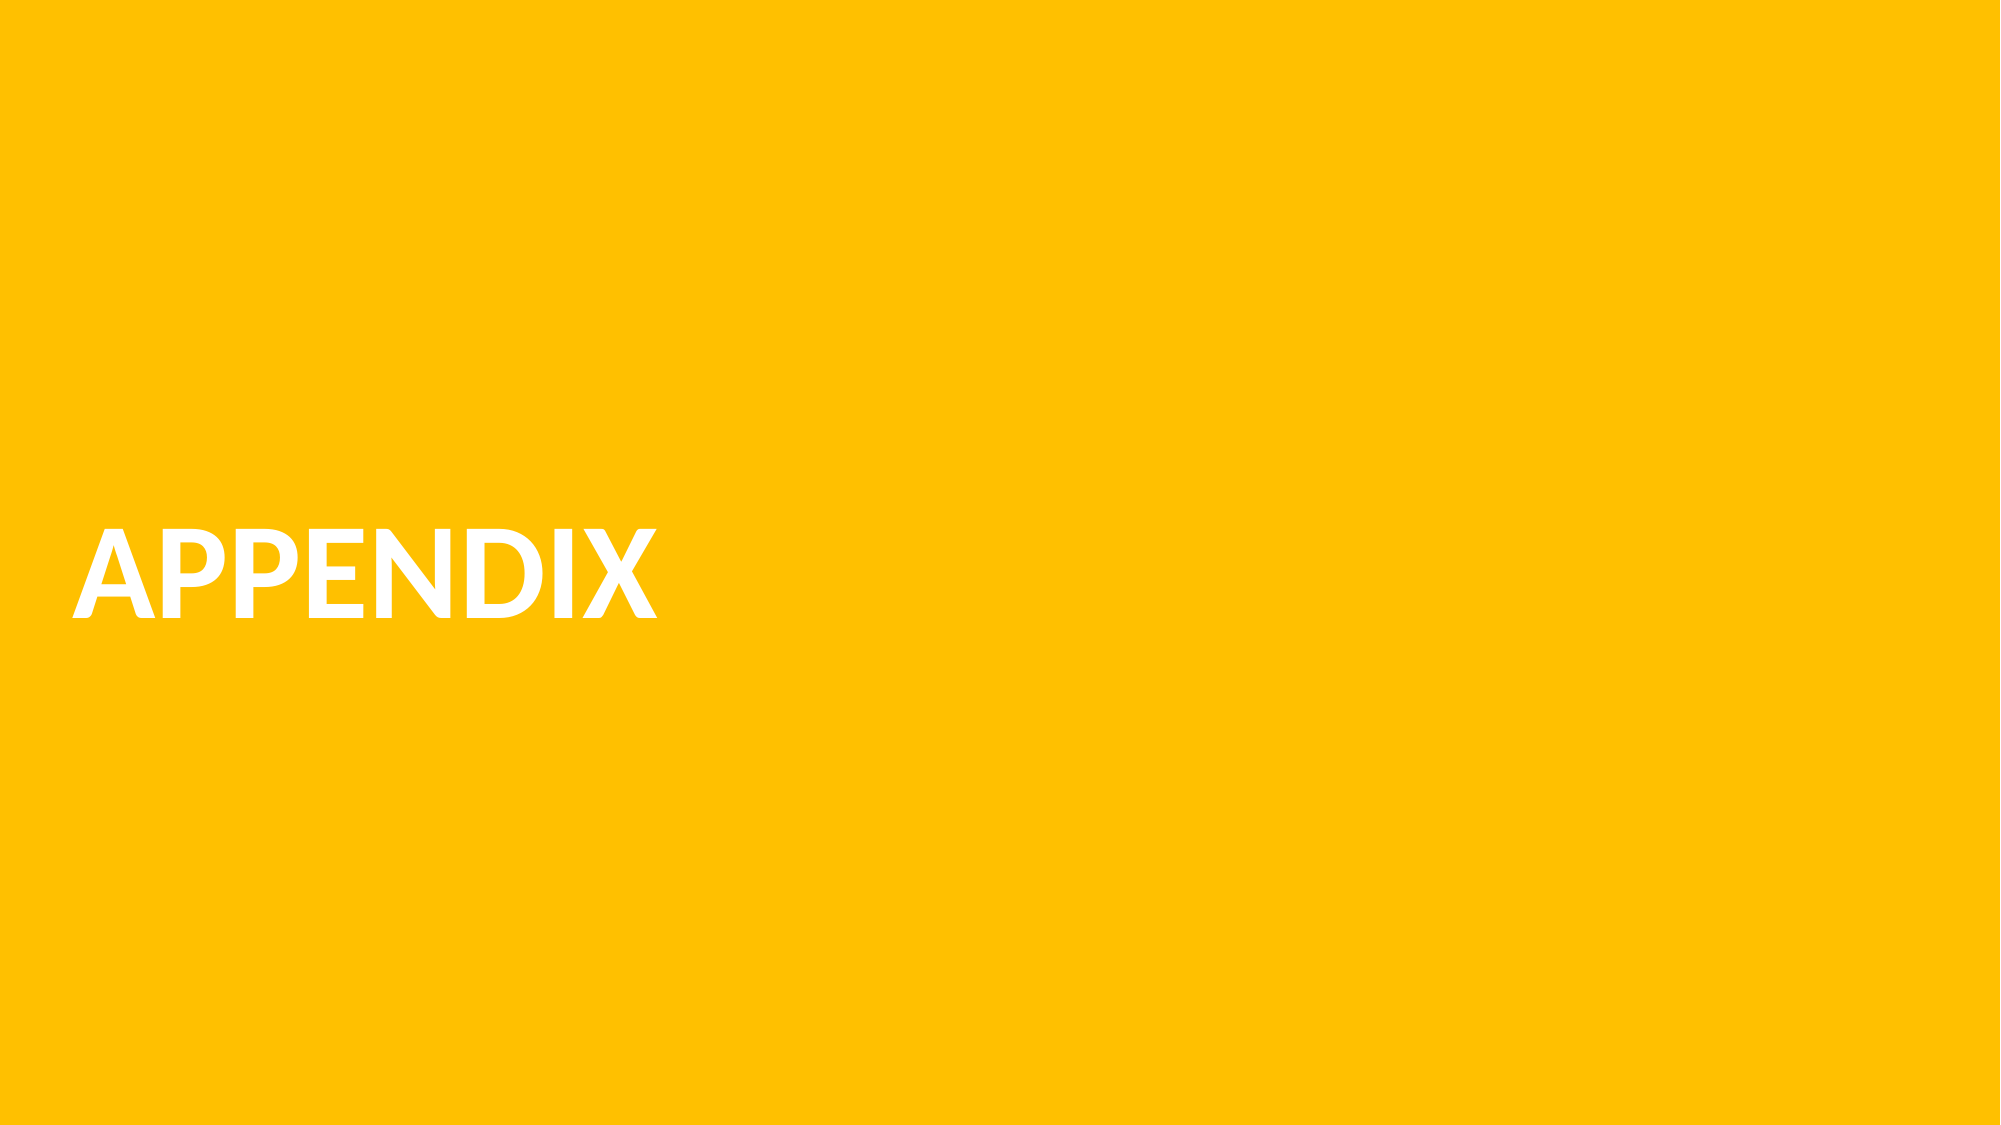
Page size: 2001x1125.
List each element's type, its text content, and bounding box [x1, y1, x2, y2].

title APPENDIX [66, 479, 1935, 646]
